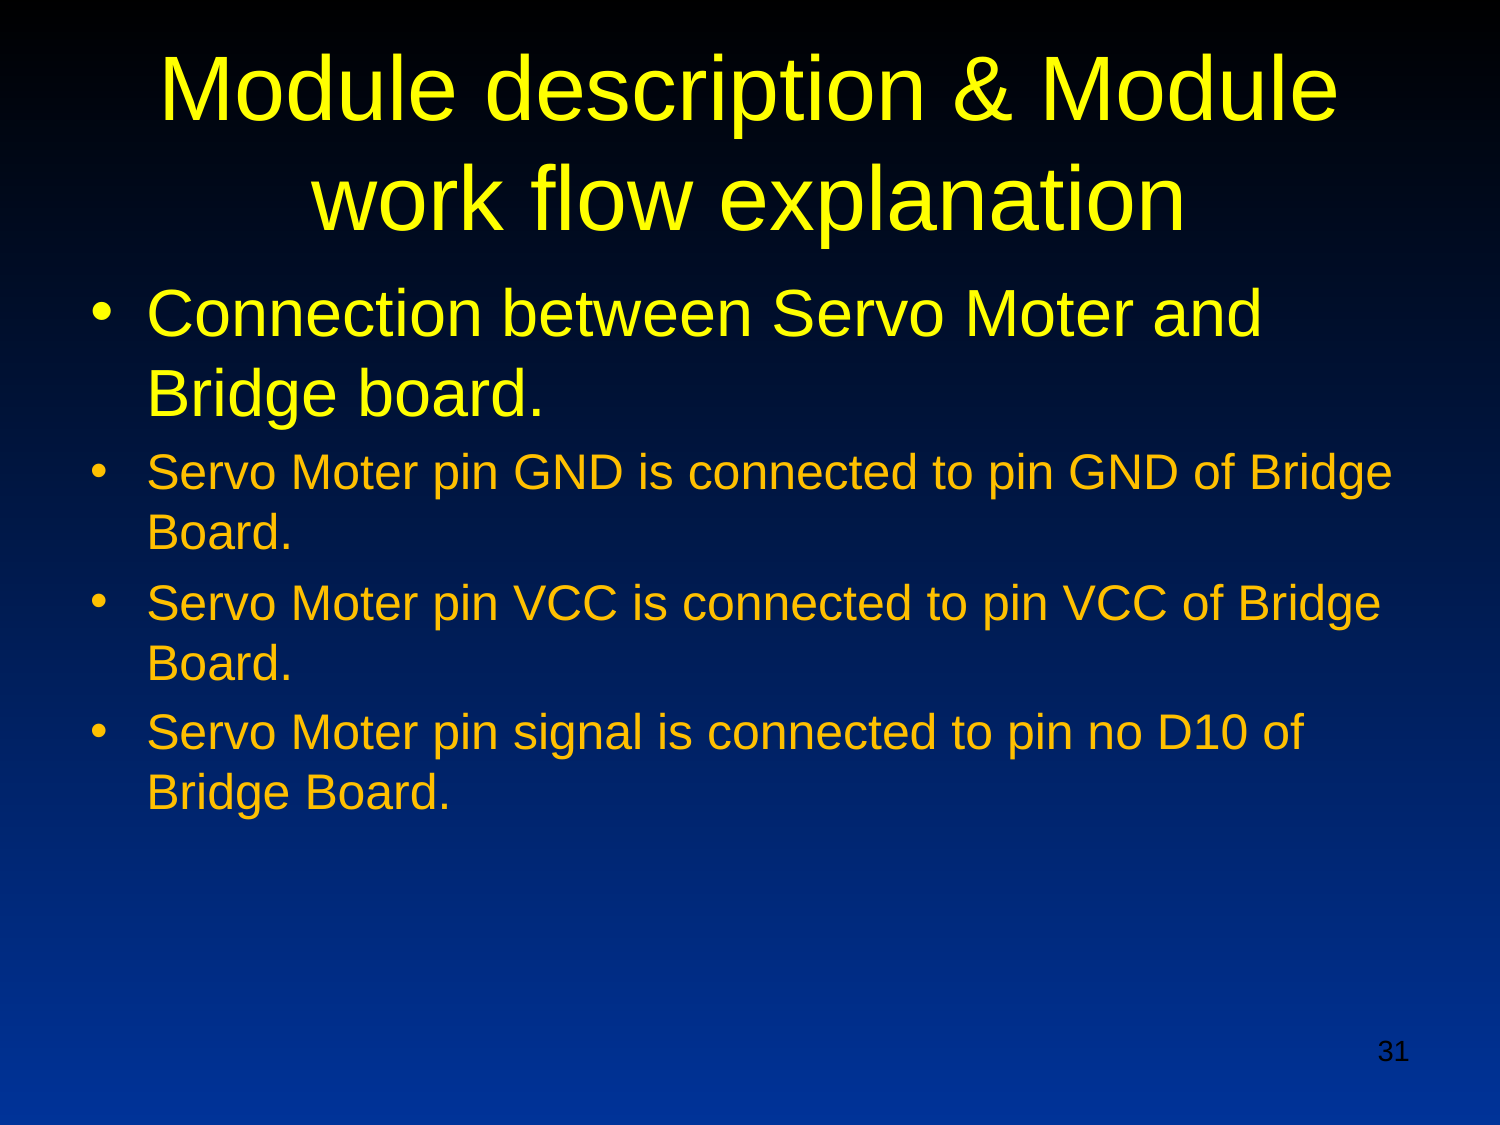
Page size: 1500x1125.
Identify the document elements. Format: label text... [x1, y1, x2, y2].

title Module description & Module work flow explanation [75, 45, 1425, 233]
text_box ‹#› [1074, 1024, 1425, 1103]
list Connection between Servo Moter and Bridge board. Servo Moter pin GND is connected to pin GND of Bridge Board. Servo Moter pin VCC is connected to pin VCC of Bridge Board. Servo Moter pin signal is connected to pin no D10 of Bridge Board. [75, 262, 1425, 1005]
